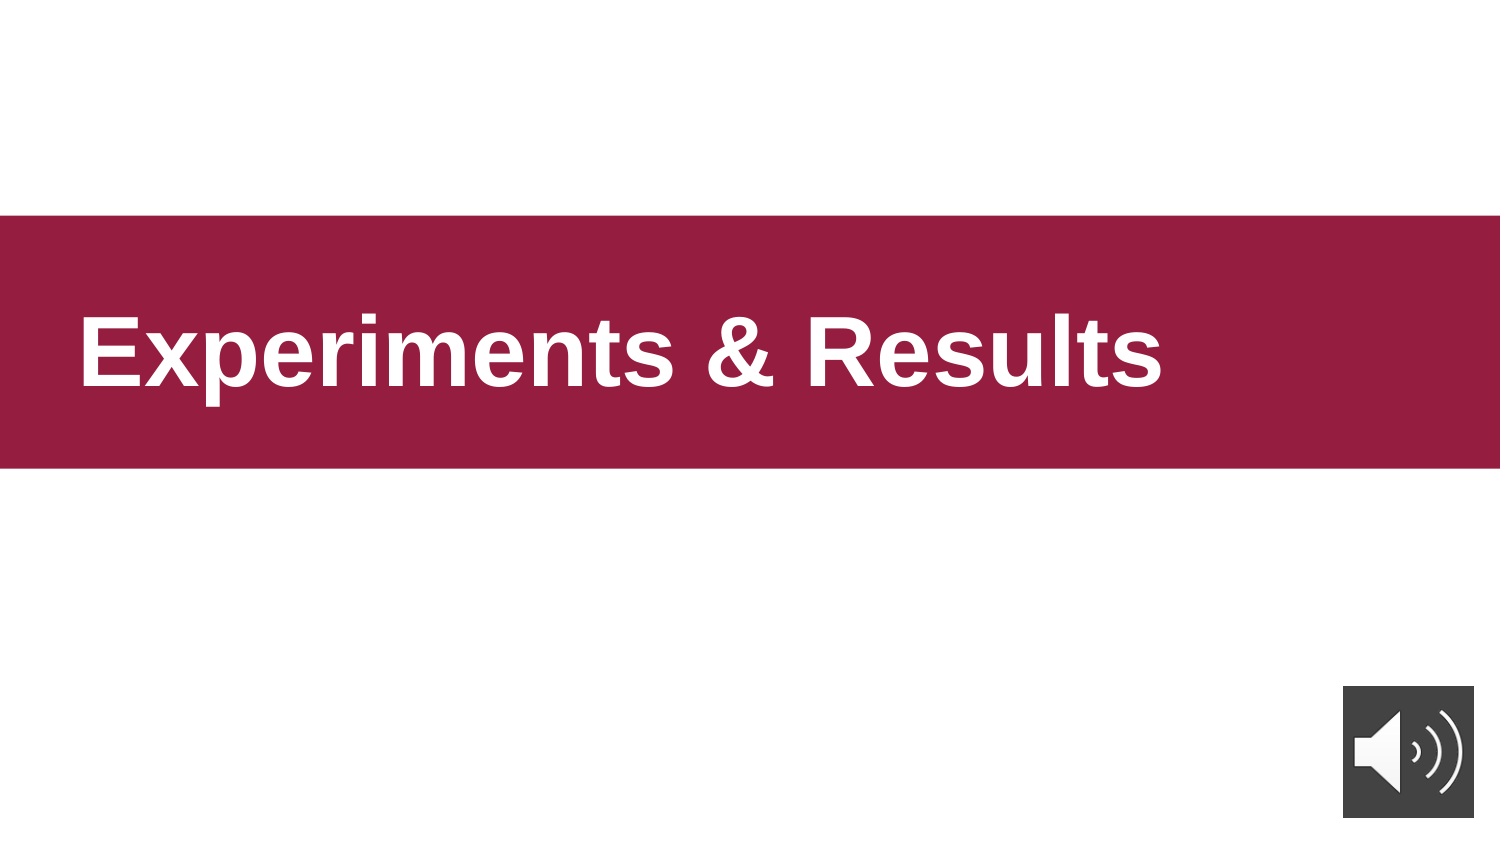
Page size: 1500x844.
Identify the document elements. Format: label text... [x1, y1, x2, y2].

title Experiments & Results [62, 262, 1394, 431]
picture [1341, 685, 1476, 819]
